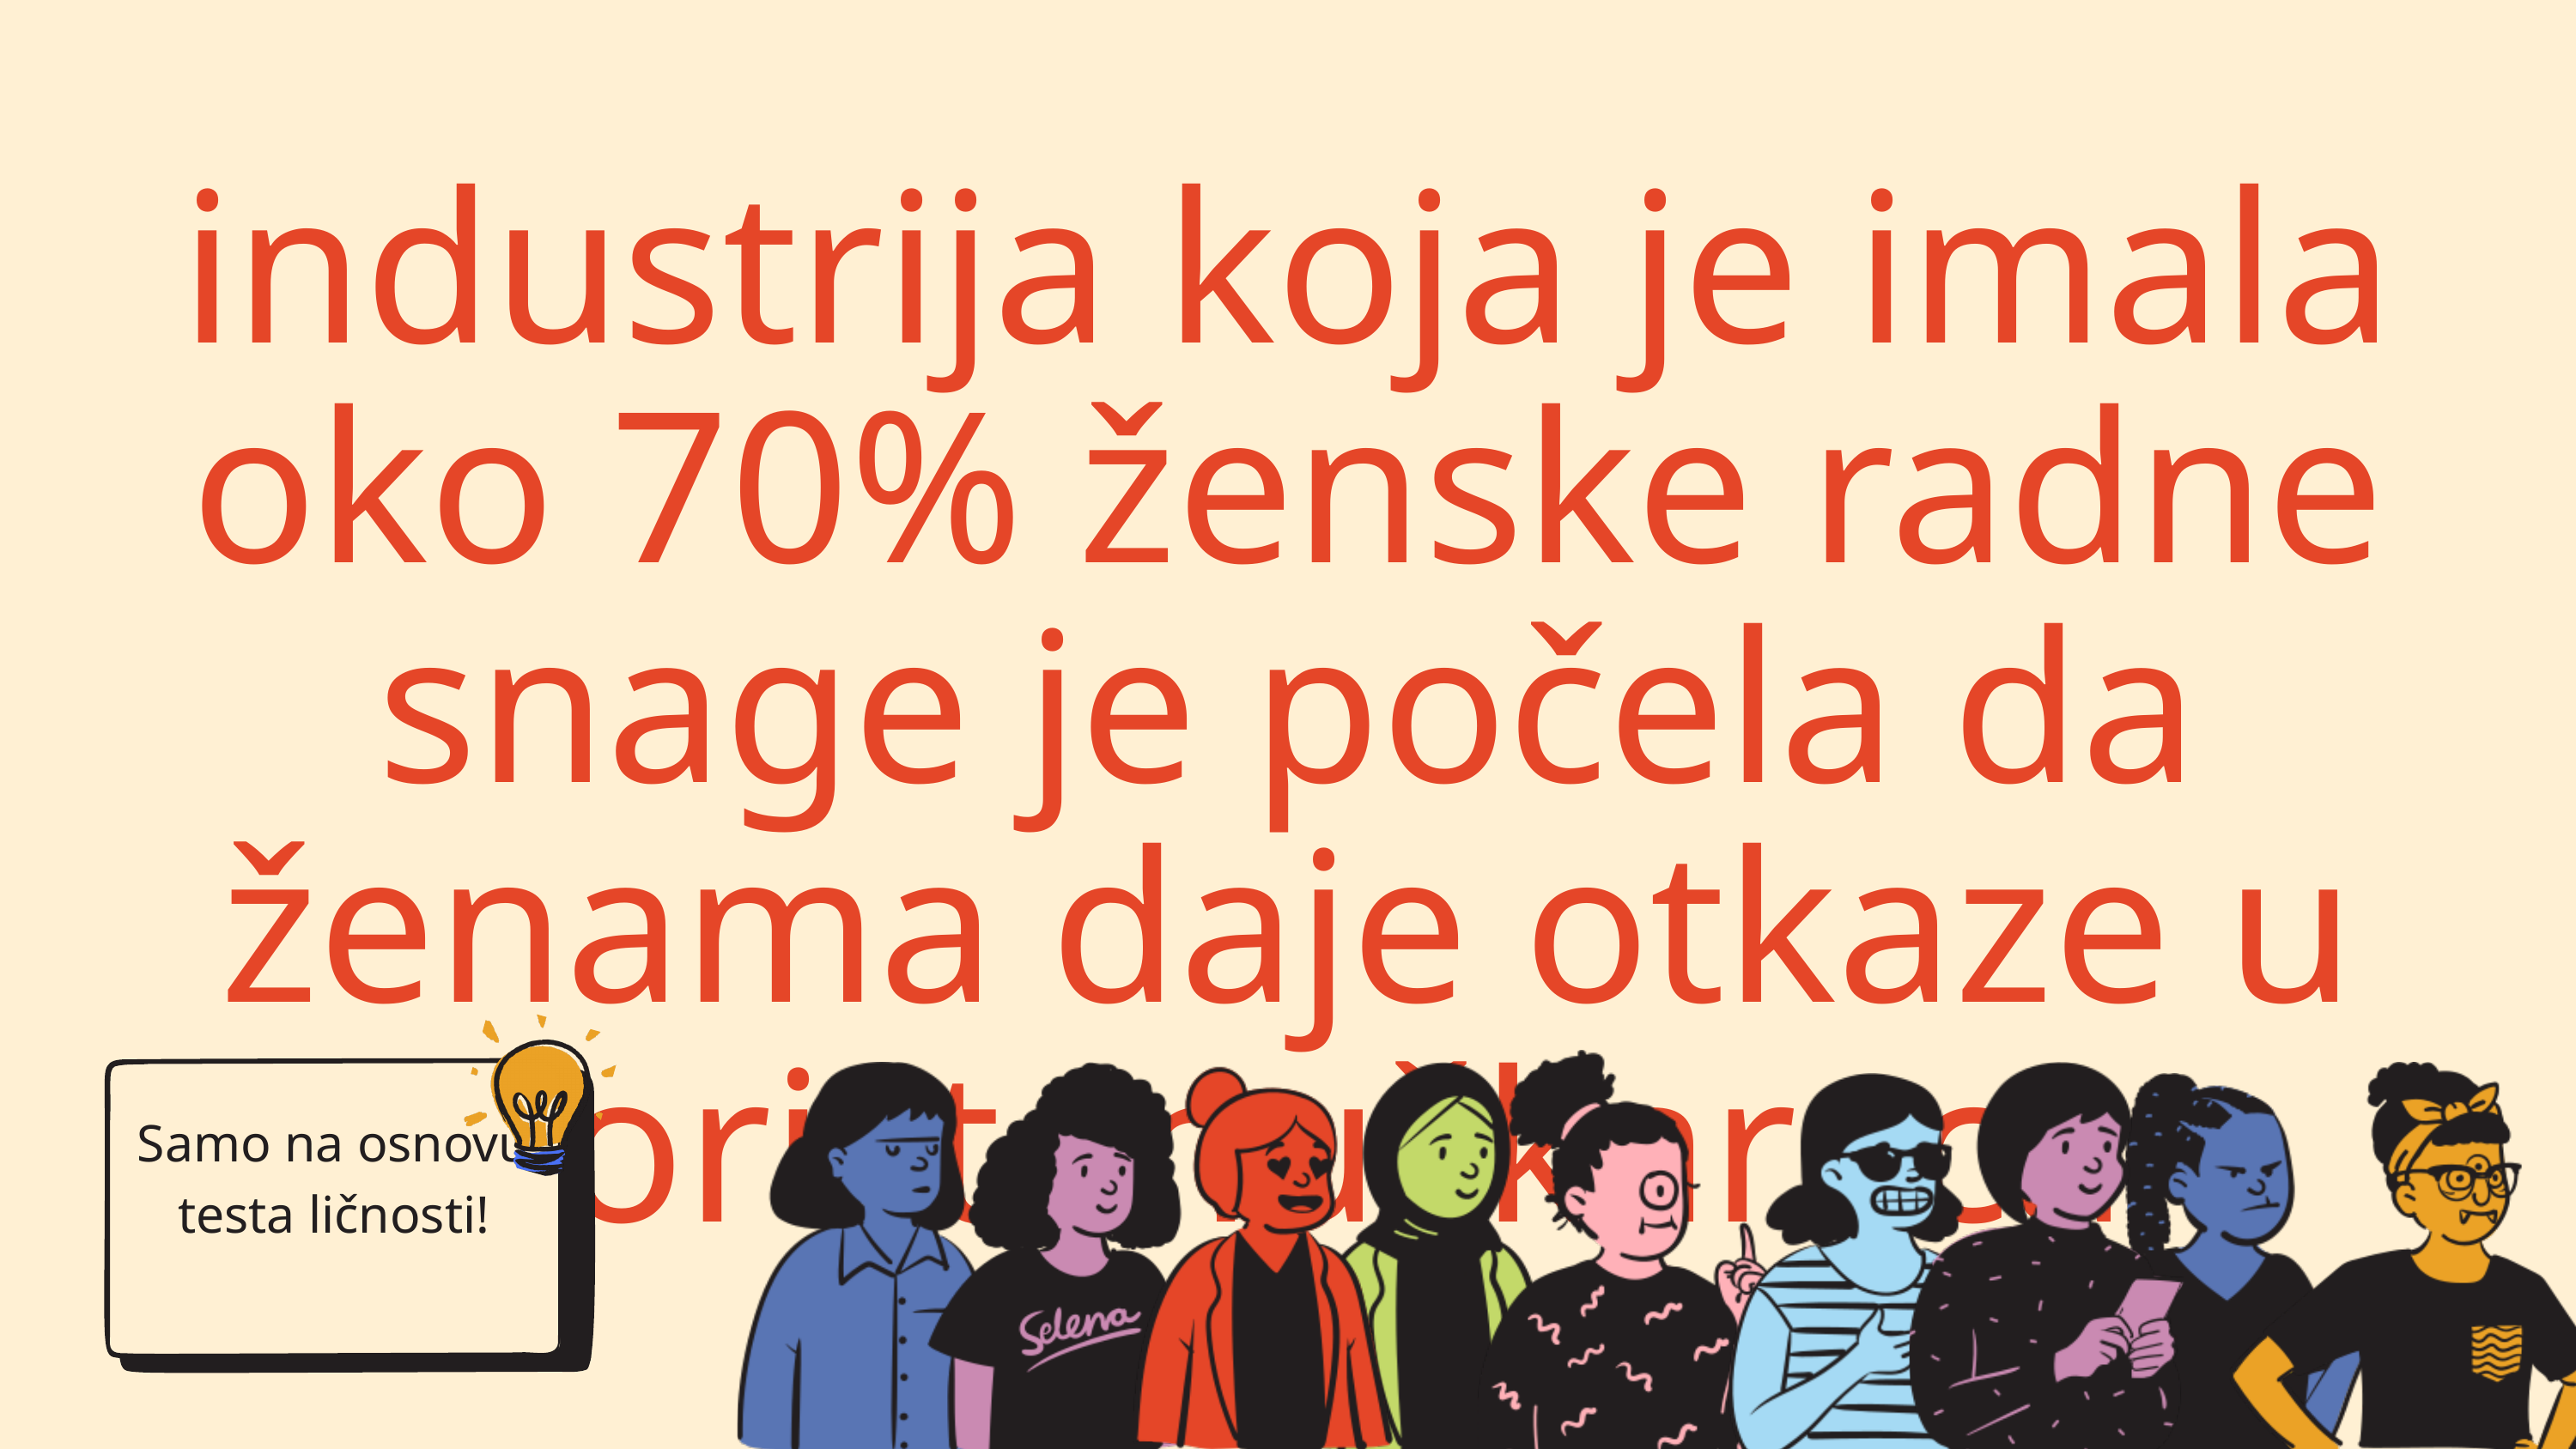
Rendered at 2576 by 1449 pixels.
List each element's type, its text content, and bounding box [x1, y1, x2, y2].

text_box [475, 1001, 624, 1126]
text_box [104, 1058, 565, 1360]
text_box industrija koja je imala oko 70% ženske radne snage je počela da ženama daje otkaze u korist muškaraca [104, 165, 2472, 1264]
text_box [737, 1050, 2576, 1449]
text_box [118, 1066, 596, 1373]
